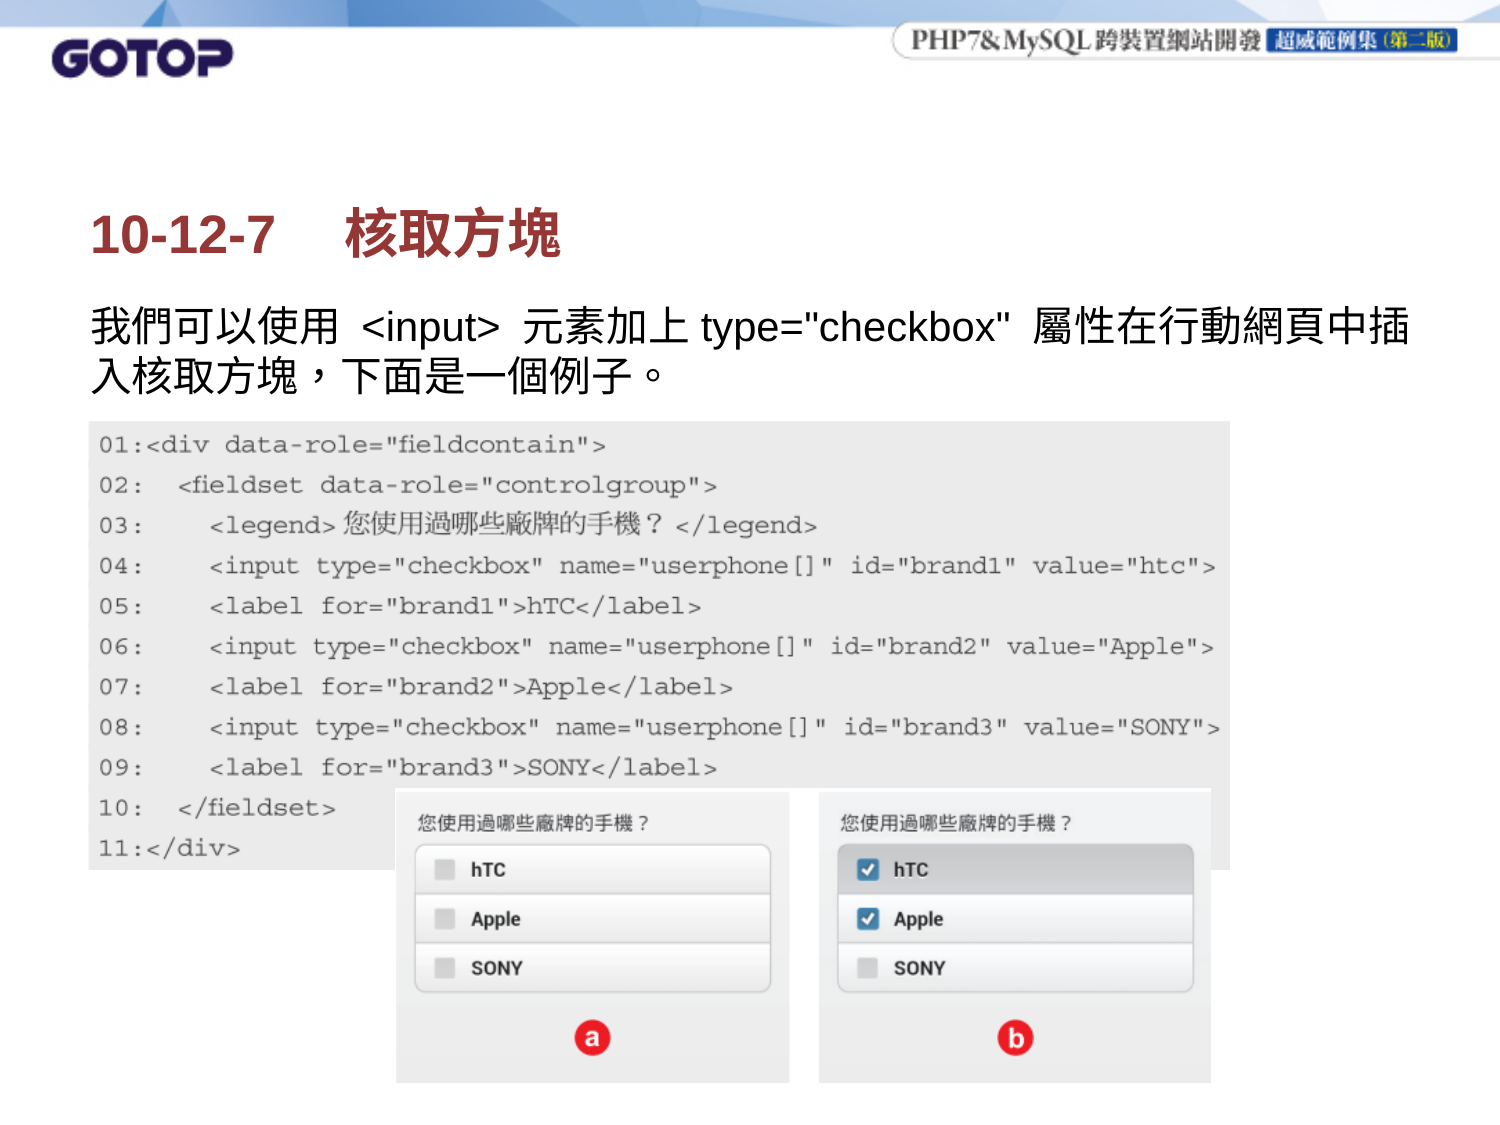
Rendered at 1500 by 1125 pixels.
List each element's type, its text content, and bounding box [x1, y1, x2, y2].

picture [0, 0, 1500, 1125]
list 我們可以使用 <input> 元素加上type="checkbox" 屬性在行動網頁中插入核取方塊，下面是一個例子。 [74, 292, 1426, 1036]
title 10-12-7 核取方塊 [74, 171, 1426, 292]
